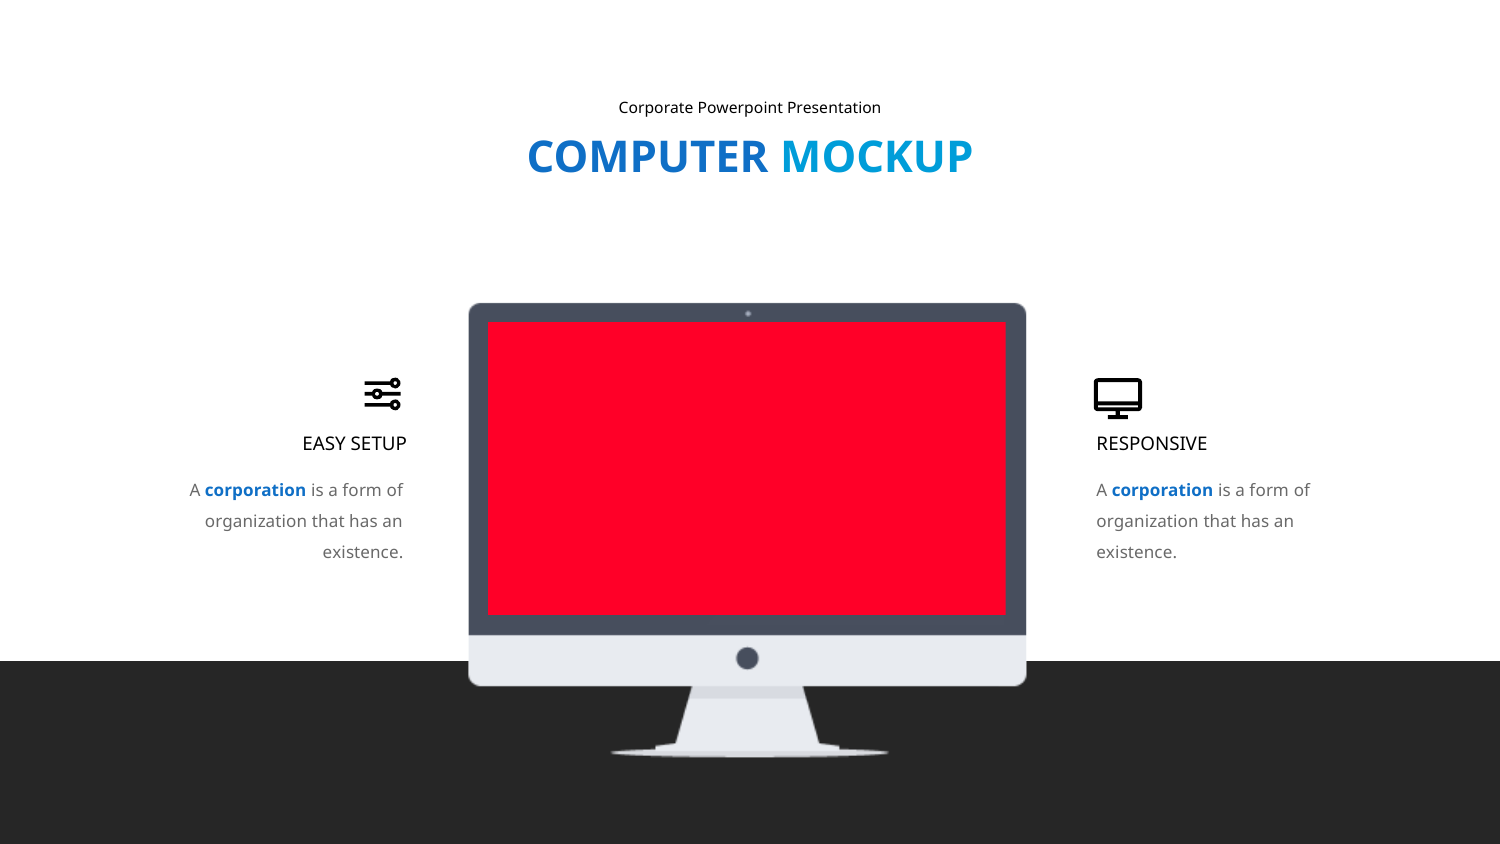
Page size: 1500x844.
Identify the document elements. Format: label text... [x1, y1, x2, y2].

text_box COMPUTER MOCKUP [500, 125, 1000, 189]
text_box [1093, 378, 1143, 420]
text_box RESPONSIVE [1081, 424, 1390, 462]
picture [430, 266, 1070, 790]
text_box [364, 377, 401, 411]
text_box A corporation is a form of organization that has an existence. [1081, 462, 1372, 570]
text_box EASY SETUP [113, 424, 422, 462]
text_box A corporation is a form of organization that has an existence. [128, 462, 419, 570]
text_box Corporate Powerpoint Presentation [476, 90, 1024, 125]
